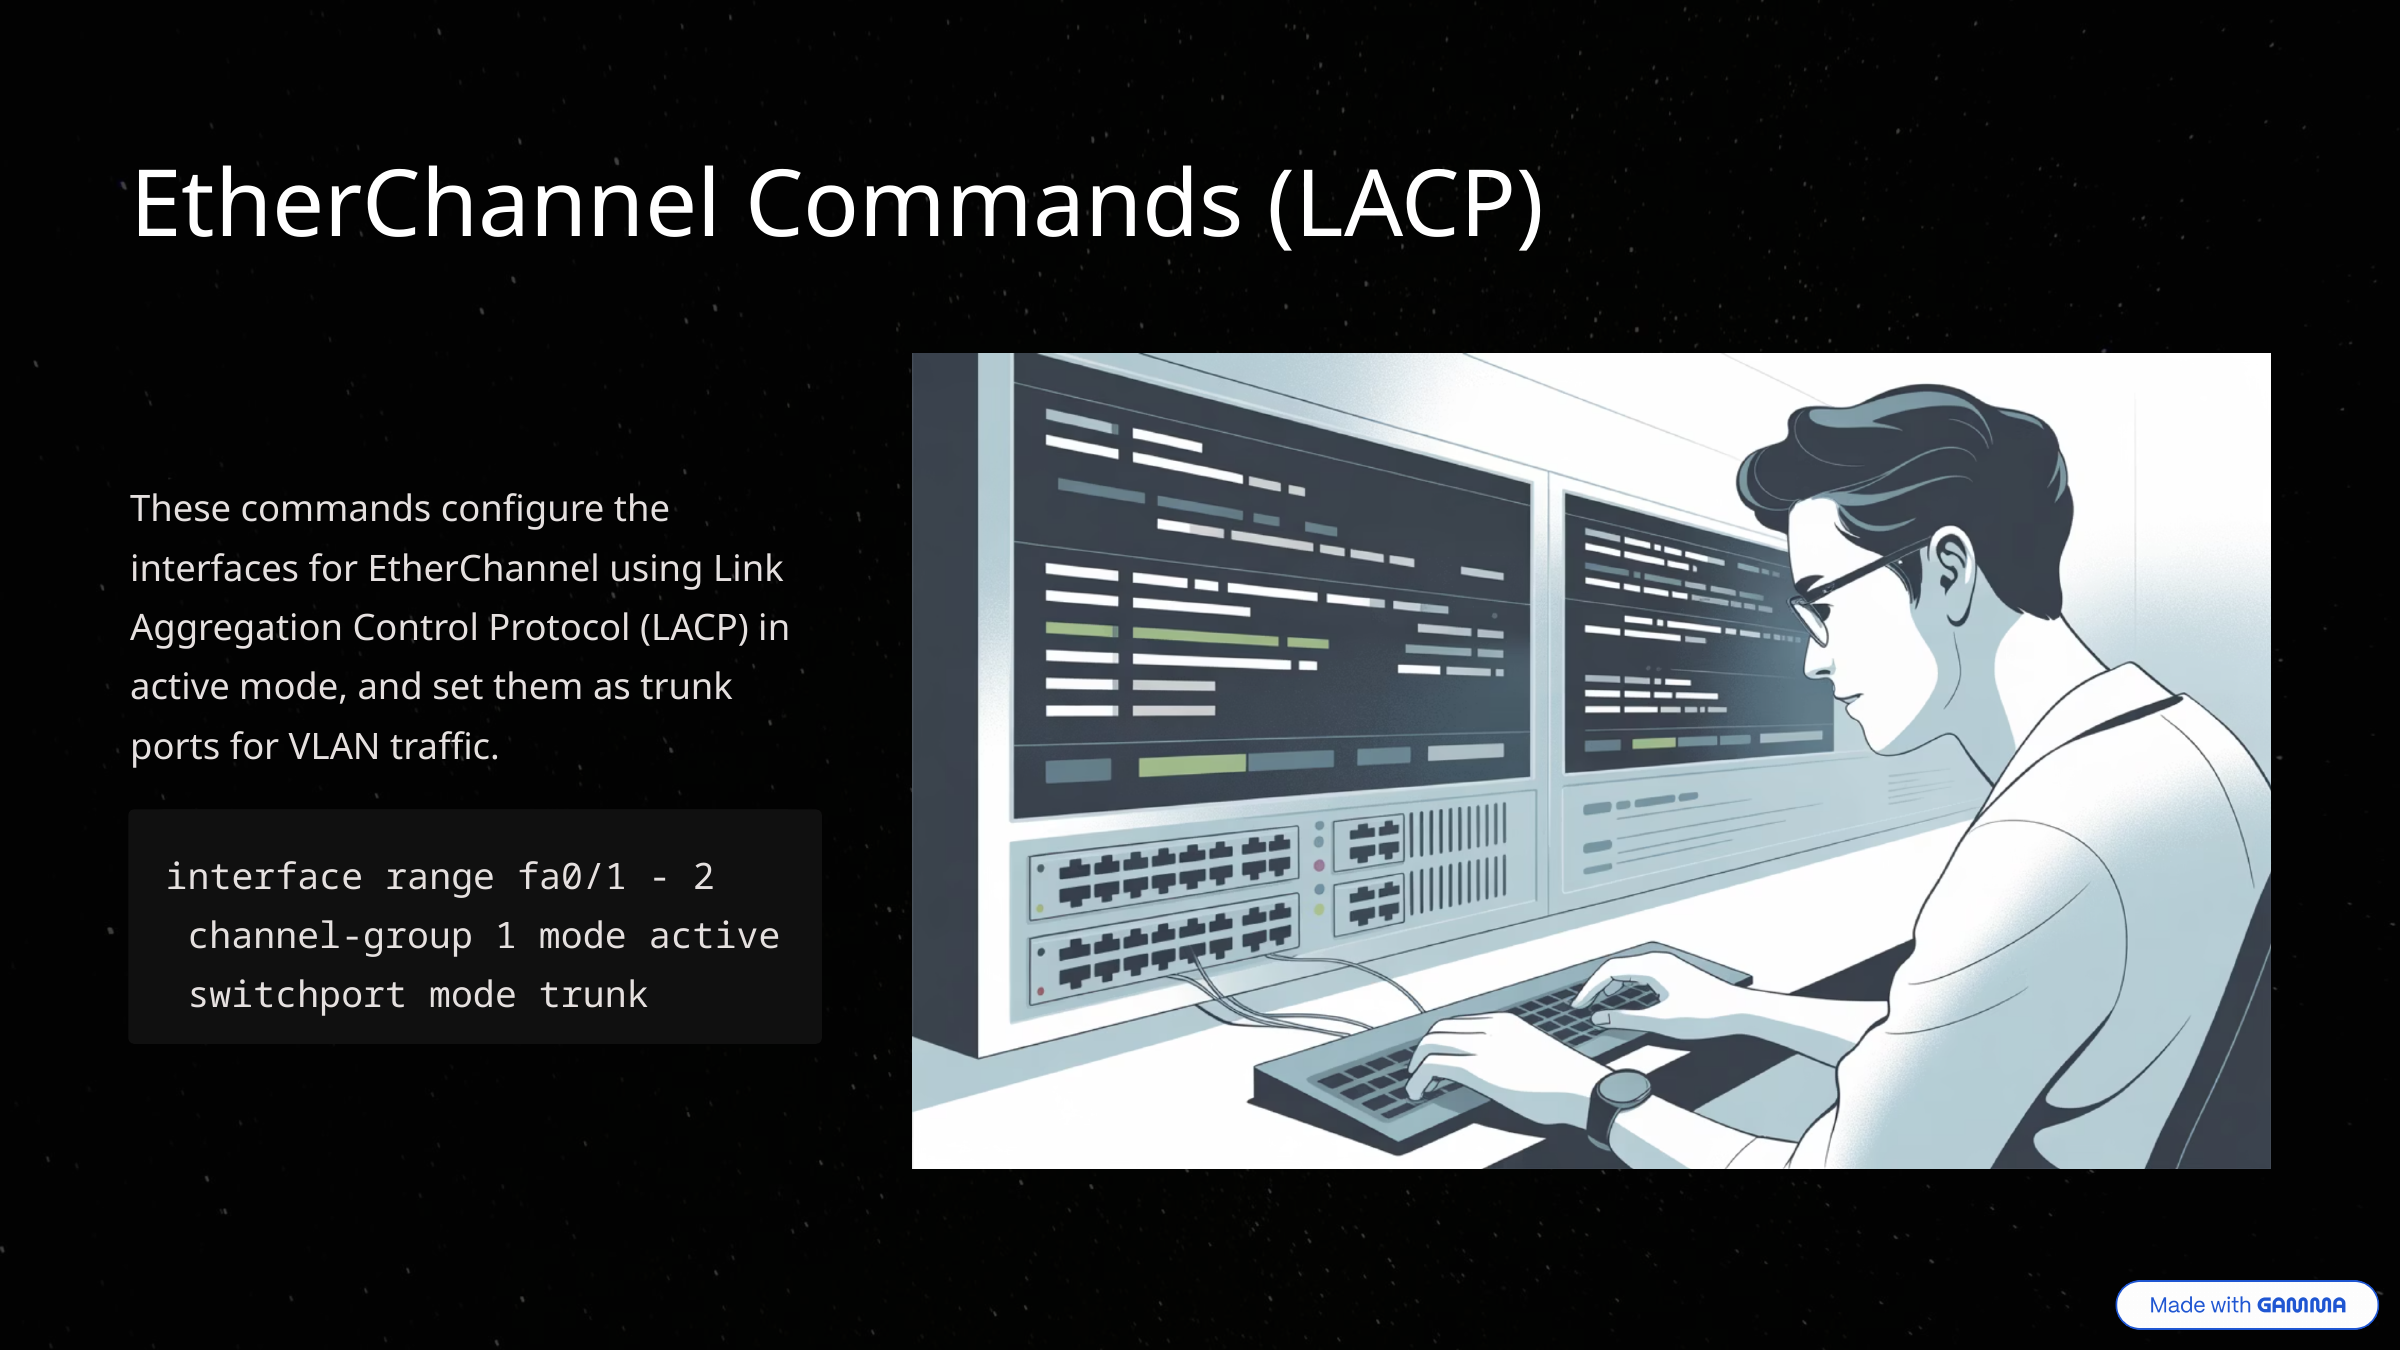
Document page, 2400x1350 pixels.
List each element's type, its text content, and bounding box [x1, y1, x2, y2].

picture [0, 0, 2400, 1350]
text_box interface range fa0/1 - 2 channel-group 1 mode active switchport mode trunk [165, 837, 785, 1016]
text_box [128, 809, 822, 1044]
text_box EtherChannel Commands (LACP) [130, 139, 1524, 256]
text_box These commands configure the interfaces for EtherChannel using Link Aggregation Control Protocol (LACP) in active mode, and set them as trunk ports for VLAN traffic. [130, 469, 820, 768]
